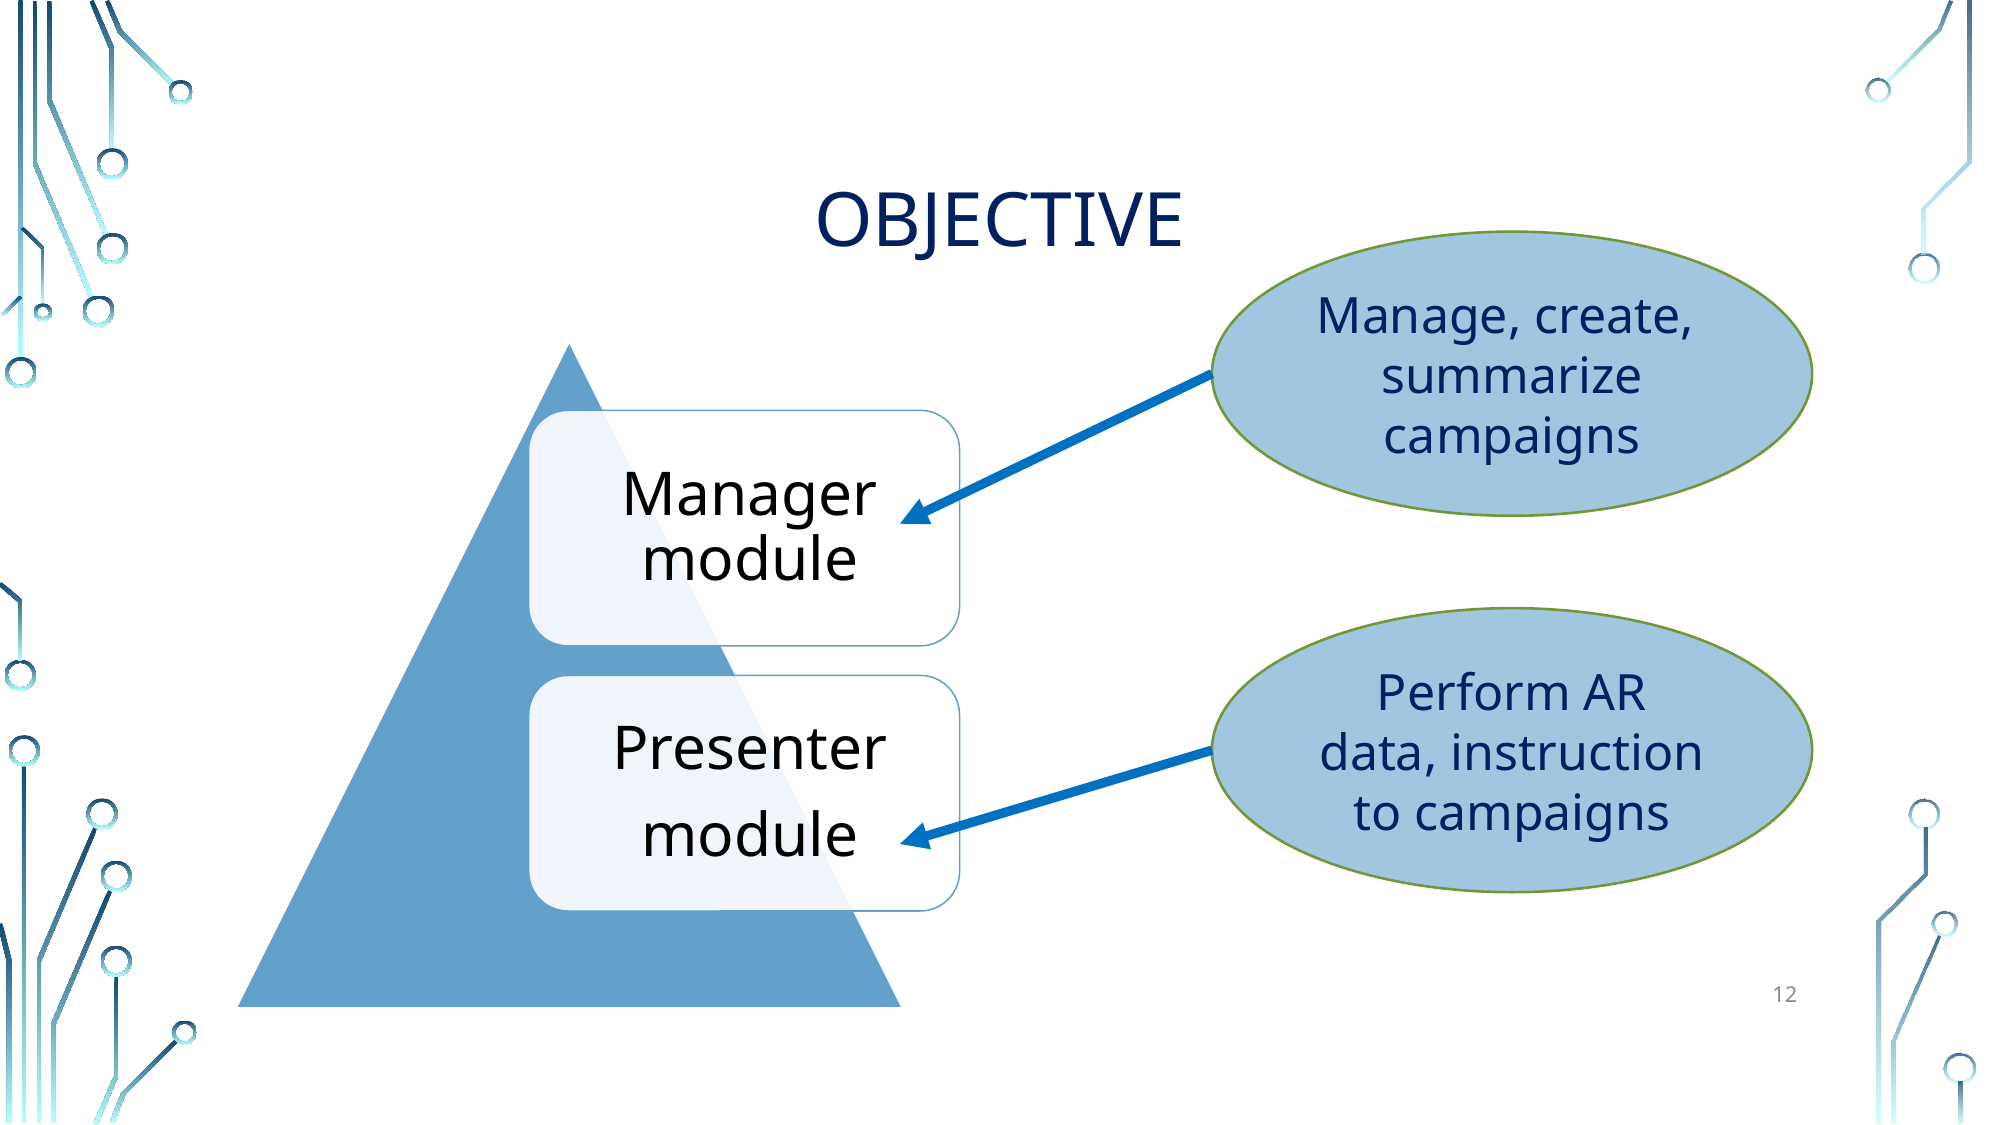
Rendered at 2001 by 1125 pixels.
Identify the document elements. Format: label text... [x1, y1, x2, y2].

title OBJECTIVE [187, 101, 1813, 344]
slide_number 12 [1685, 965, 1813, 1025]
text_box Perform AR data, instruction to campaigns [1210, 606, 1814, 894]
text_box Manage, create, summarize campaigns [1210, 230, 1814, 518]
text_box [74, 343, 1083, 1008]
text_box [899, 373, 1213, 524]
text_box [899, 749, 1213, 845]
